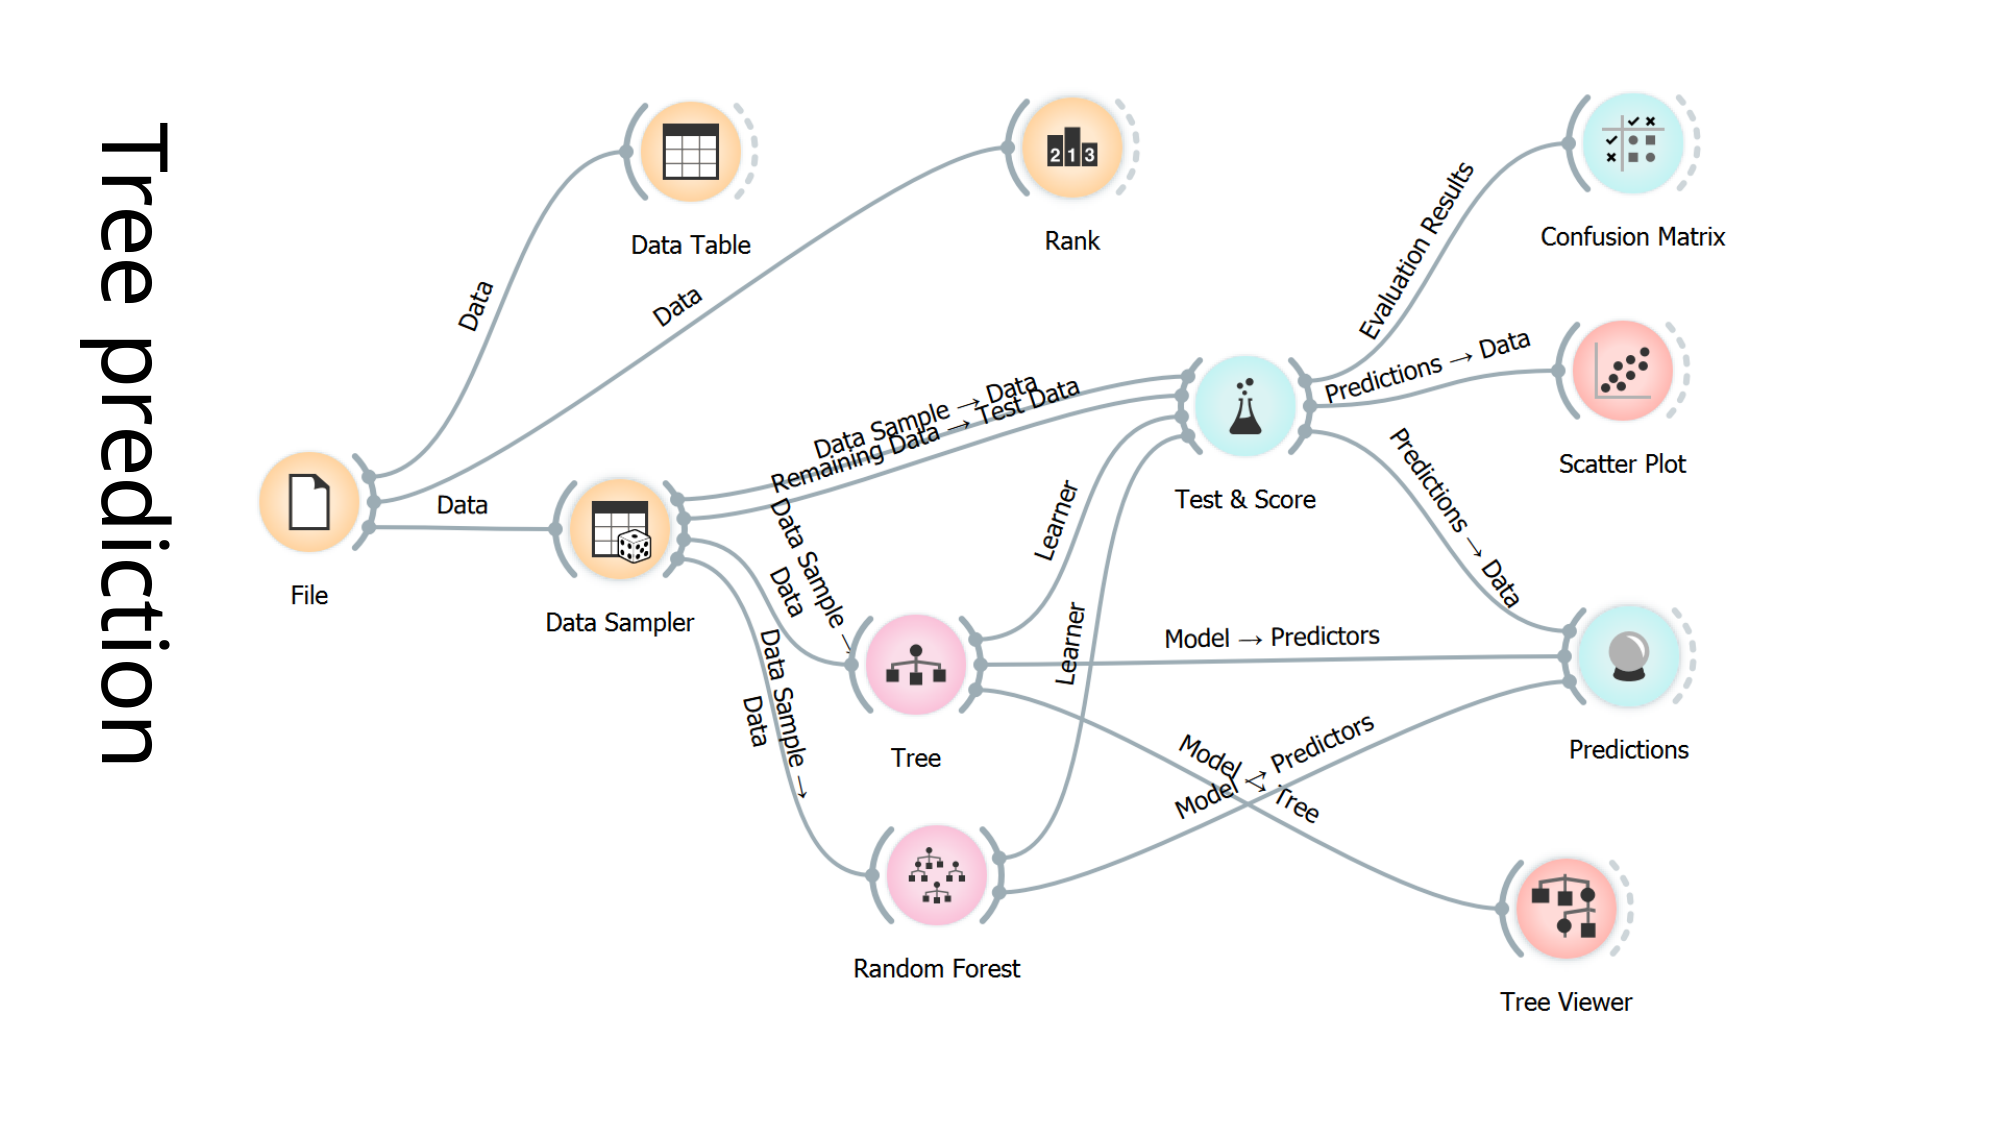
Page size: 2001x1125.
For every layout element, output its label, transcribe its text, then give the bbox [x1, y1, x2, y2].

text_box Tree prediction [80, 108, 190, 1017]
picture [202, 85, 1798, 1039]
